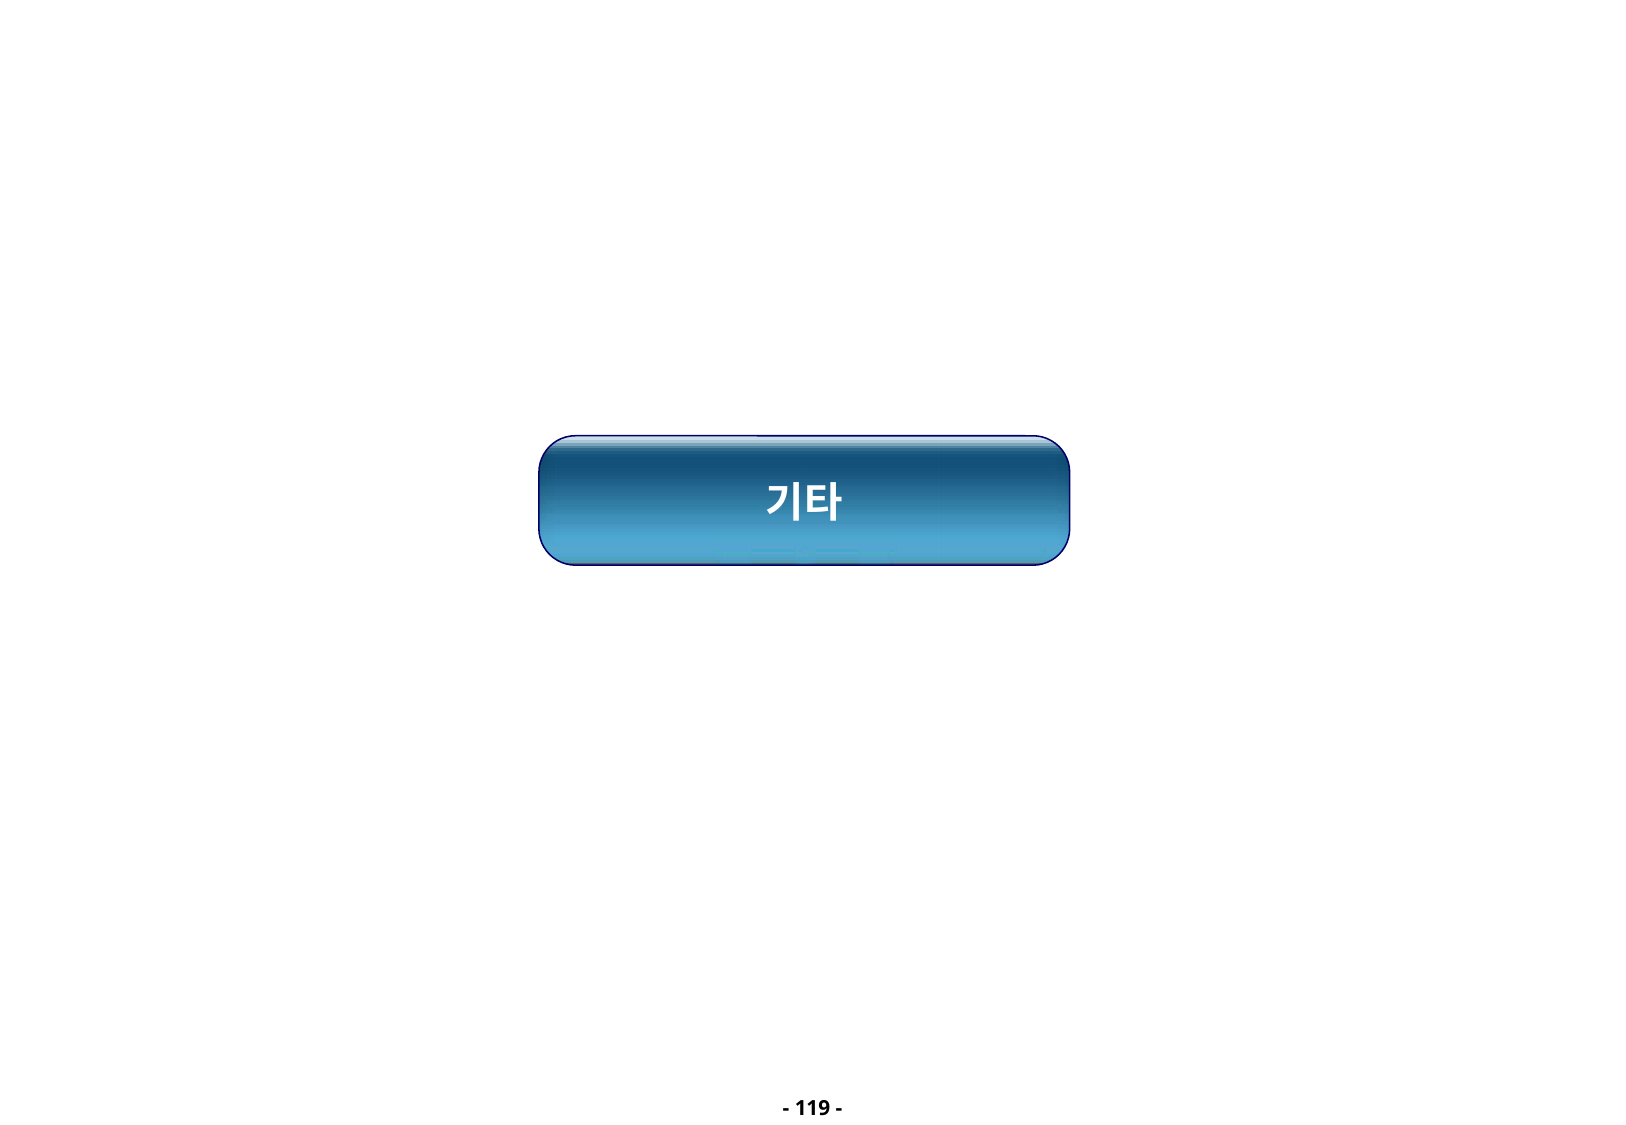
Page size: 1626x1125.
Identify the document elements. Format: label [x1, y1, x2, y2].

text_box [538, 435, 1070, 566]
